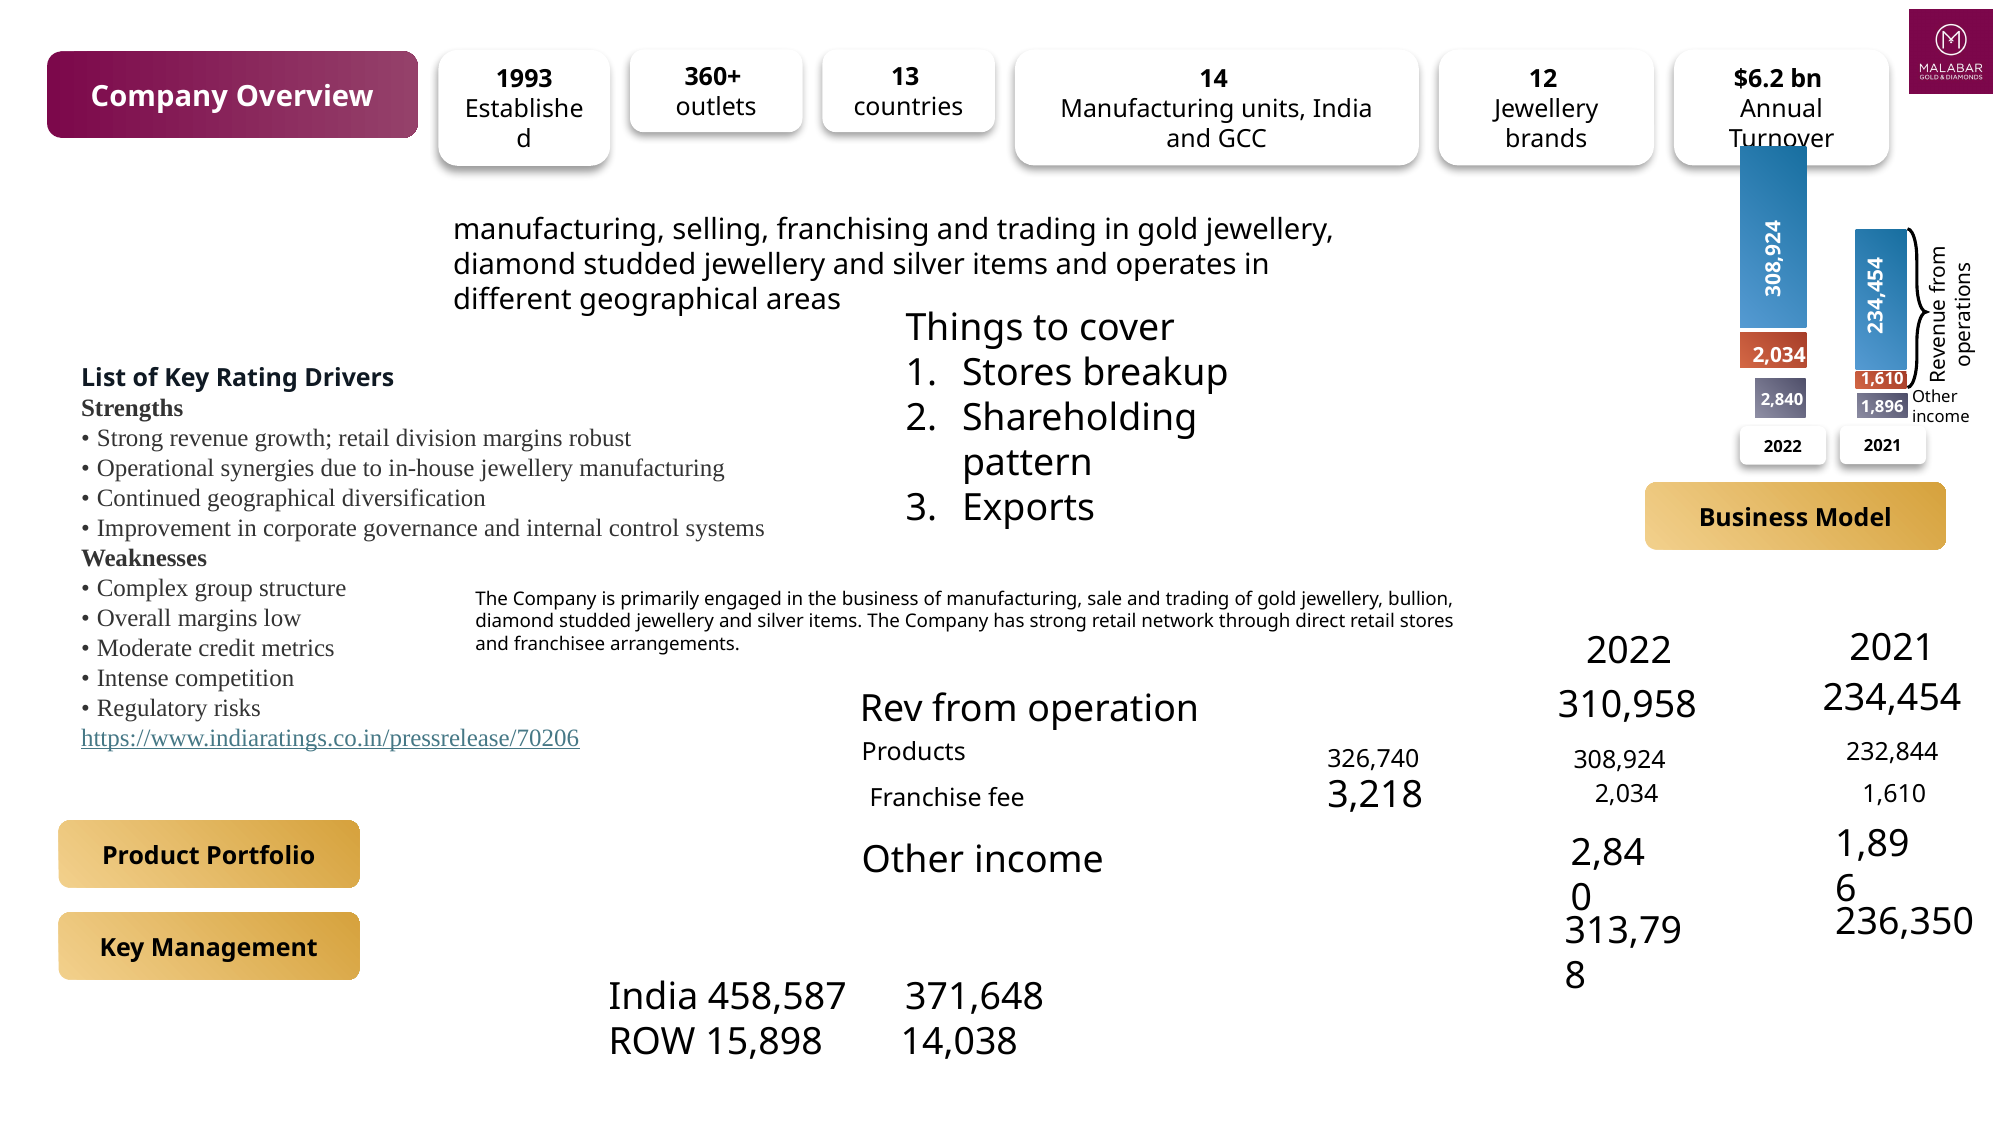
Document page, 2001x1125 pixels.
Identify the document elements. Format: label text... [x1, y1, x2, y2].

text_box Other income [1897, 378, 2000, 433]
text_box 1,896 [1820, 823, 1946, 889]
text_box List of Key Rating Drivers Strengths • Strong revenue growth; retail division margins robust • Operational synergies due to in-house jewellery manufacturing • Continued geographical diversification • Improvement in corporate governance and internal control systems Weaknesses • Complex group structure • Overall margins low • Moderate credit metrics • Intense competition • Regulatory risks https://www.indiaratings.co.in/pressrelease/70206 [66, 354, 803, 819]
text_box manufacturing, selling, franchising and trading in gold jewellery, diamond studded jewellery and silver items and operates in different geographical areas [438, 203, 1375, 323]
text_box 2022 [1543, 618, 1715, 679]
text_box 2,840 [1555, 823, 1682, 898]
text_box 308,924 [1558, 735, 1682, 762]
text_box 13 countries [822, 49, 995, 133]
text_box [1738, 145, 1808, 329]
text_box 2021 [1806, 615, 1979, 675]
text_box Product Portfolio [56, 819, 361, 890]
text_box 12 Jewellery brands [1438, 49, 1655, 166]
text_box 1993 Established [438, 49, 611, 166]
text_box 2,034 [1737, 334, 1837, 374]
text_box Franchise fee [854, 774, 1249, 820]
text_box 232,844 [1831, 727, 2000, 762]
text_box Revenue from operations [1916, 222, 1998, 378]
text_box Business Model [1643, 480, 1948, 552]
text_box 326,740 [1312, 735, 1551, 762]
text_box 234,454 [1807, 665, 1979, 726]
text_box Things to cover Stores breakup Shareholding pattern Exports [890, 295, 1275, 536]
text_box 234,454 [1854, 237, 1911, 349]
text_box 360+ outlets [630, 49, 803, 133]
text_box Rev from operation [845, 676, 1240, 737]
picture [1908, 9, 1994, 94]
text_box Products [846, 728, 1241, 773]
text_box [1906, 227, 1916, 361]
text_box 2021 [1839, 425, 1927, 465]
text_box The Company is primarily engaged in the business of manufacturing, sale and trading of gold jewellery, bullion, diamond studded jewellery and silver items. The Company has strong retail network through direct retail stores and franchisee arrangements. [460, 578, 1504, 662]
text_box 236,350 [1820, 889, 1993, 950]
text_box [1738, 330, 1808, 334]
text_box [1854, 227, 1907, 237]
text_box [1854, 349, 1907, 361]
text_box [1753, 377, 1807, 381]
text_box Other income [846, 827, 1241, 888]
text_box 308,924 [1752, 200, 1808, 312]
text_box 3,218 [1312, 762, 2000, 823]
text_box 1,610 [1846, 361, 1945, 388]
text_box Key Management [56, 910, 361, 982]
text_box India 458,587 371,648 ROW 15,898 14,038 [593, 919, 1637, 1070]
text_box Company Overview [45, 49, 420, 140]
text_box 2,840 [1746, 381, 1845, 417]
text_box 310,958 [1543, 679, 1715, 732]
text_box 1,896 [1846, 388, 1945, 423]
text_box 2022 [1739, 426, 1827, 465]
text_box $6.2 bn Annual Turnover [1673, 49, 1890, 166]
text_box 313,798 [1549, 898, 1715, 1004]
text_box 14 Manufacturing units, India and GCC [1014, 49, 1419, 166]
